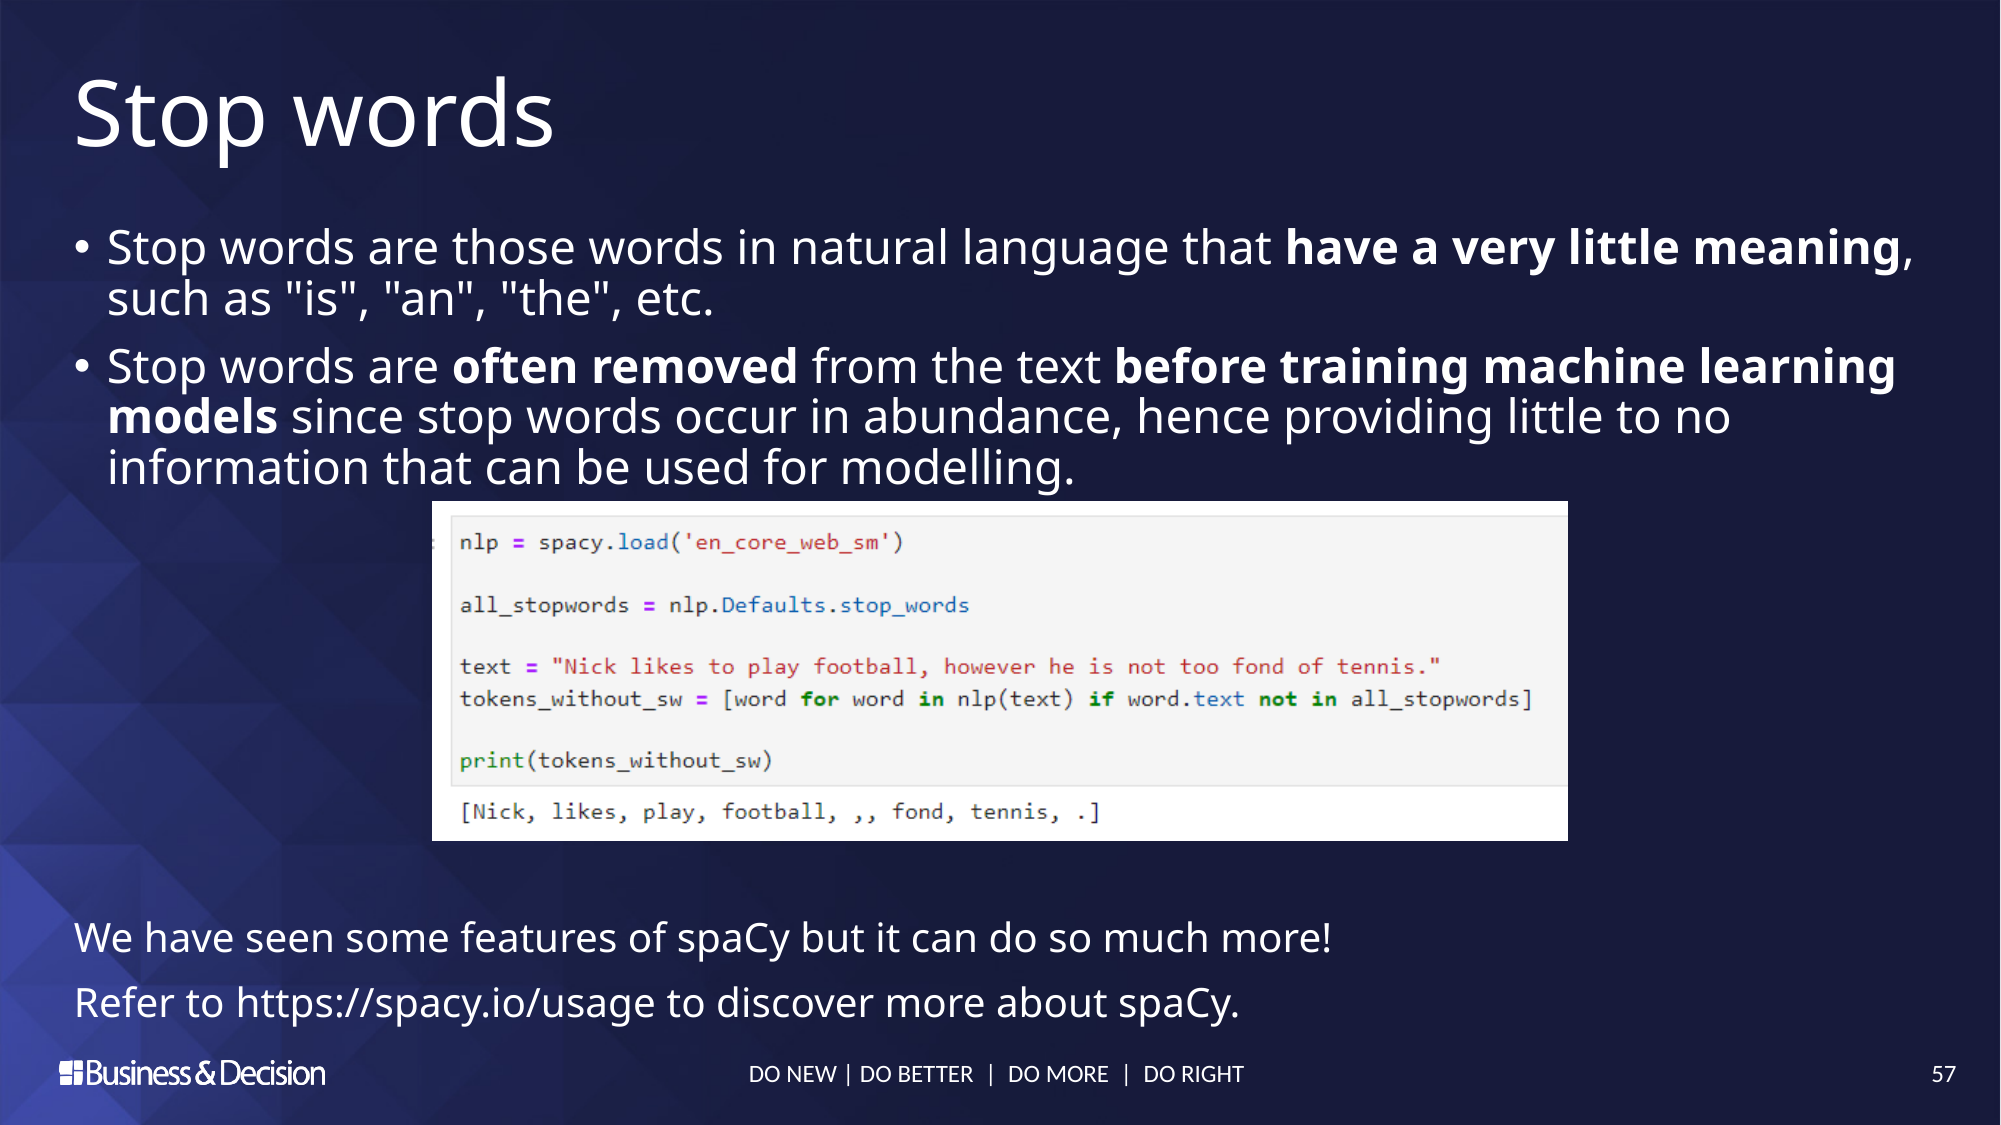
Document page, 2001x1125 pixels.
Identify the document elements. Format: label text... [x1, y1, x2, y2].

slide_number 57 [1521, 1042, 1972, 1103]
footer DO NEW | DO BETTER | DO MORE | DO RIGHT [662, 1042, 1338, 1103]
title Stop words [59, 59, 1941, 216]
picture [0, 0, 2001, 1125]
list Stop words are those words in natural language that have a very little meaning, such as "is", "an", "the", etc. Stop words are often removed from the text before training machine learning models since stop words occur in abundance, hence providing little to no information that can be used for modelling. We have seen some features of spaCy but it can do so much more! Refer to https://spacy.io/usage to discover more about spaCy. [59, 216, 1941, 1043]
